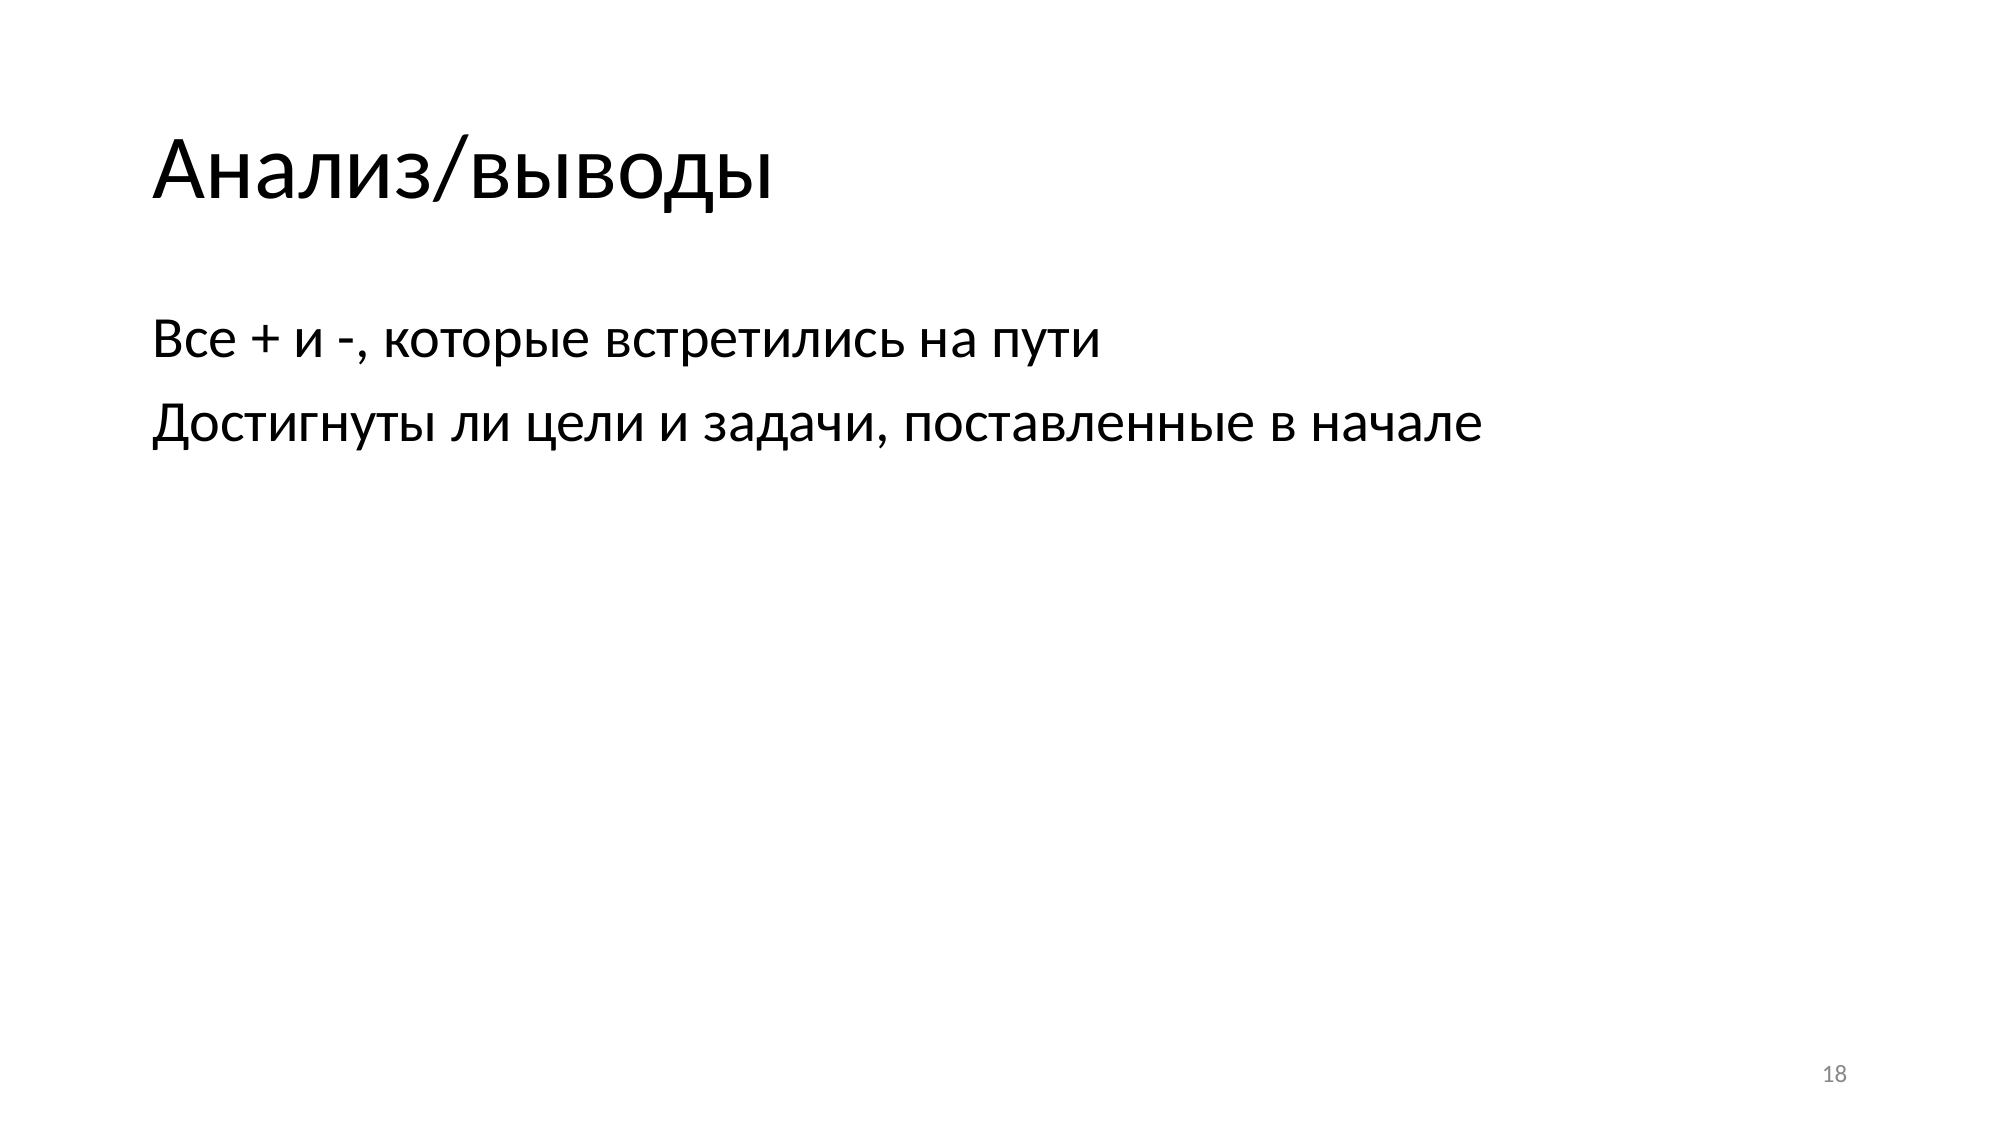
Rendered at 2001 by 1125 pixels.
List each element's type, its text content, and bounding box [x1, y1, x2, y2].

title Анализ/выводы [137, 59, 1863, 278]
slide_number 18 [1412, 1042, 1863, 1103]
list Все + и -, которые встретились на пути Достигнуты ли цели и задачи, поставленные в начале [137, 299, 1863, 1014]
